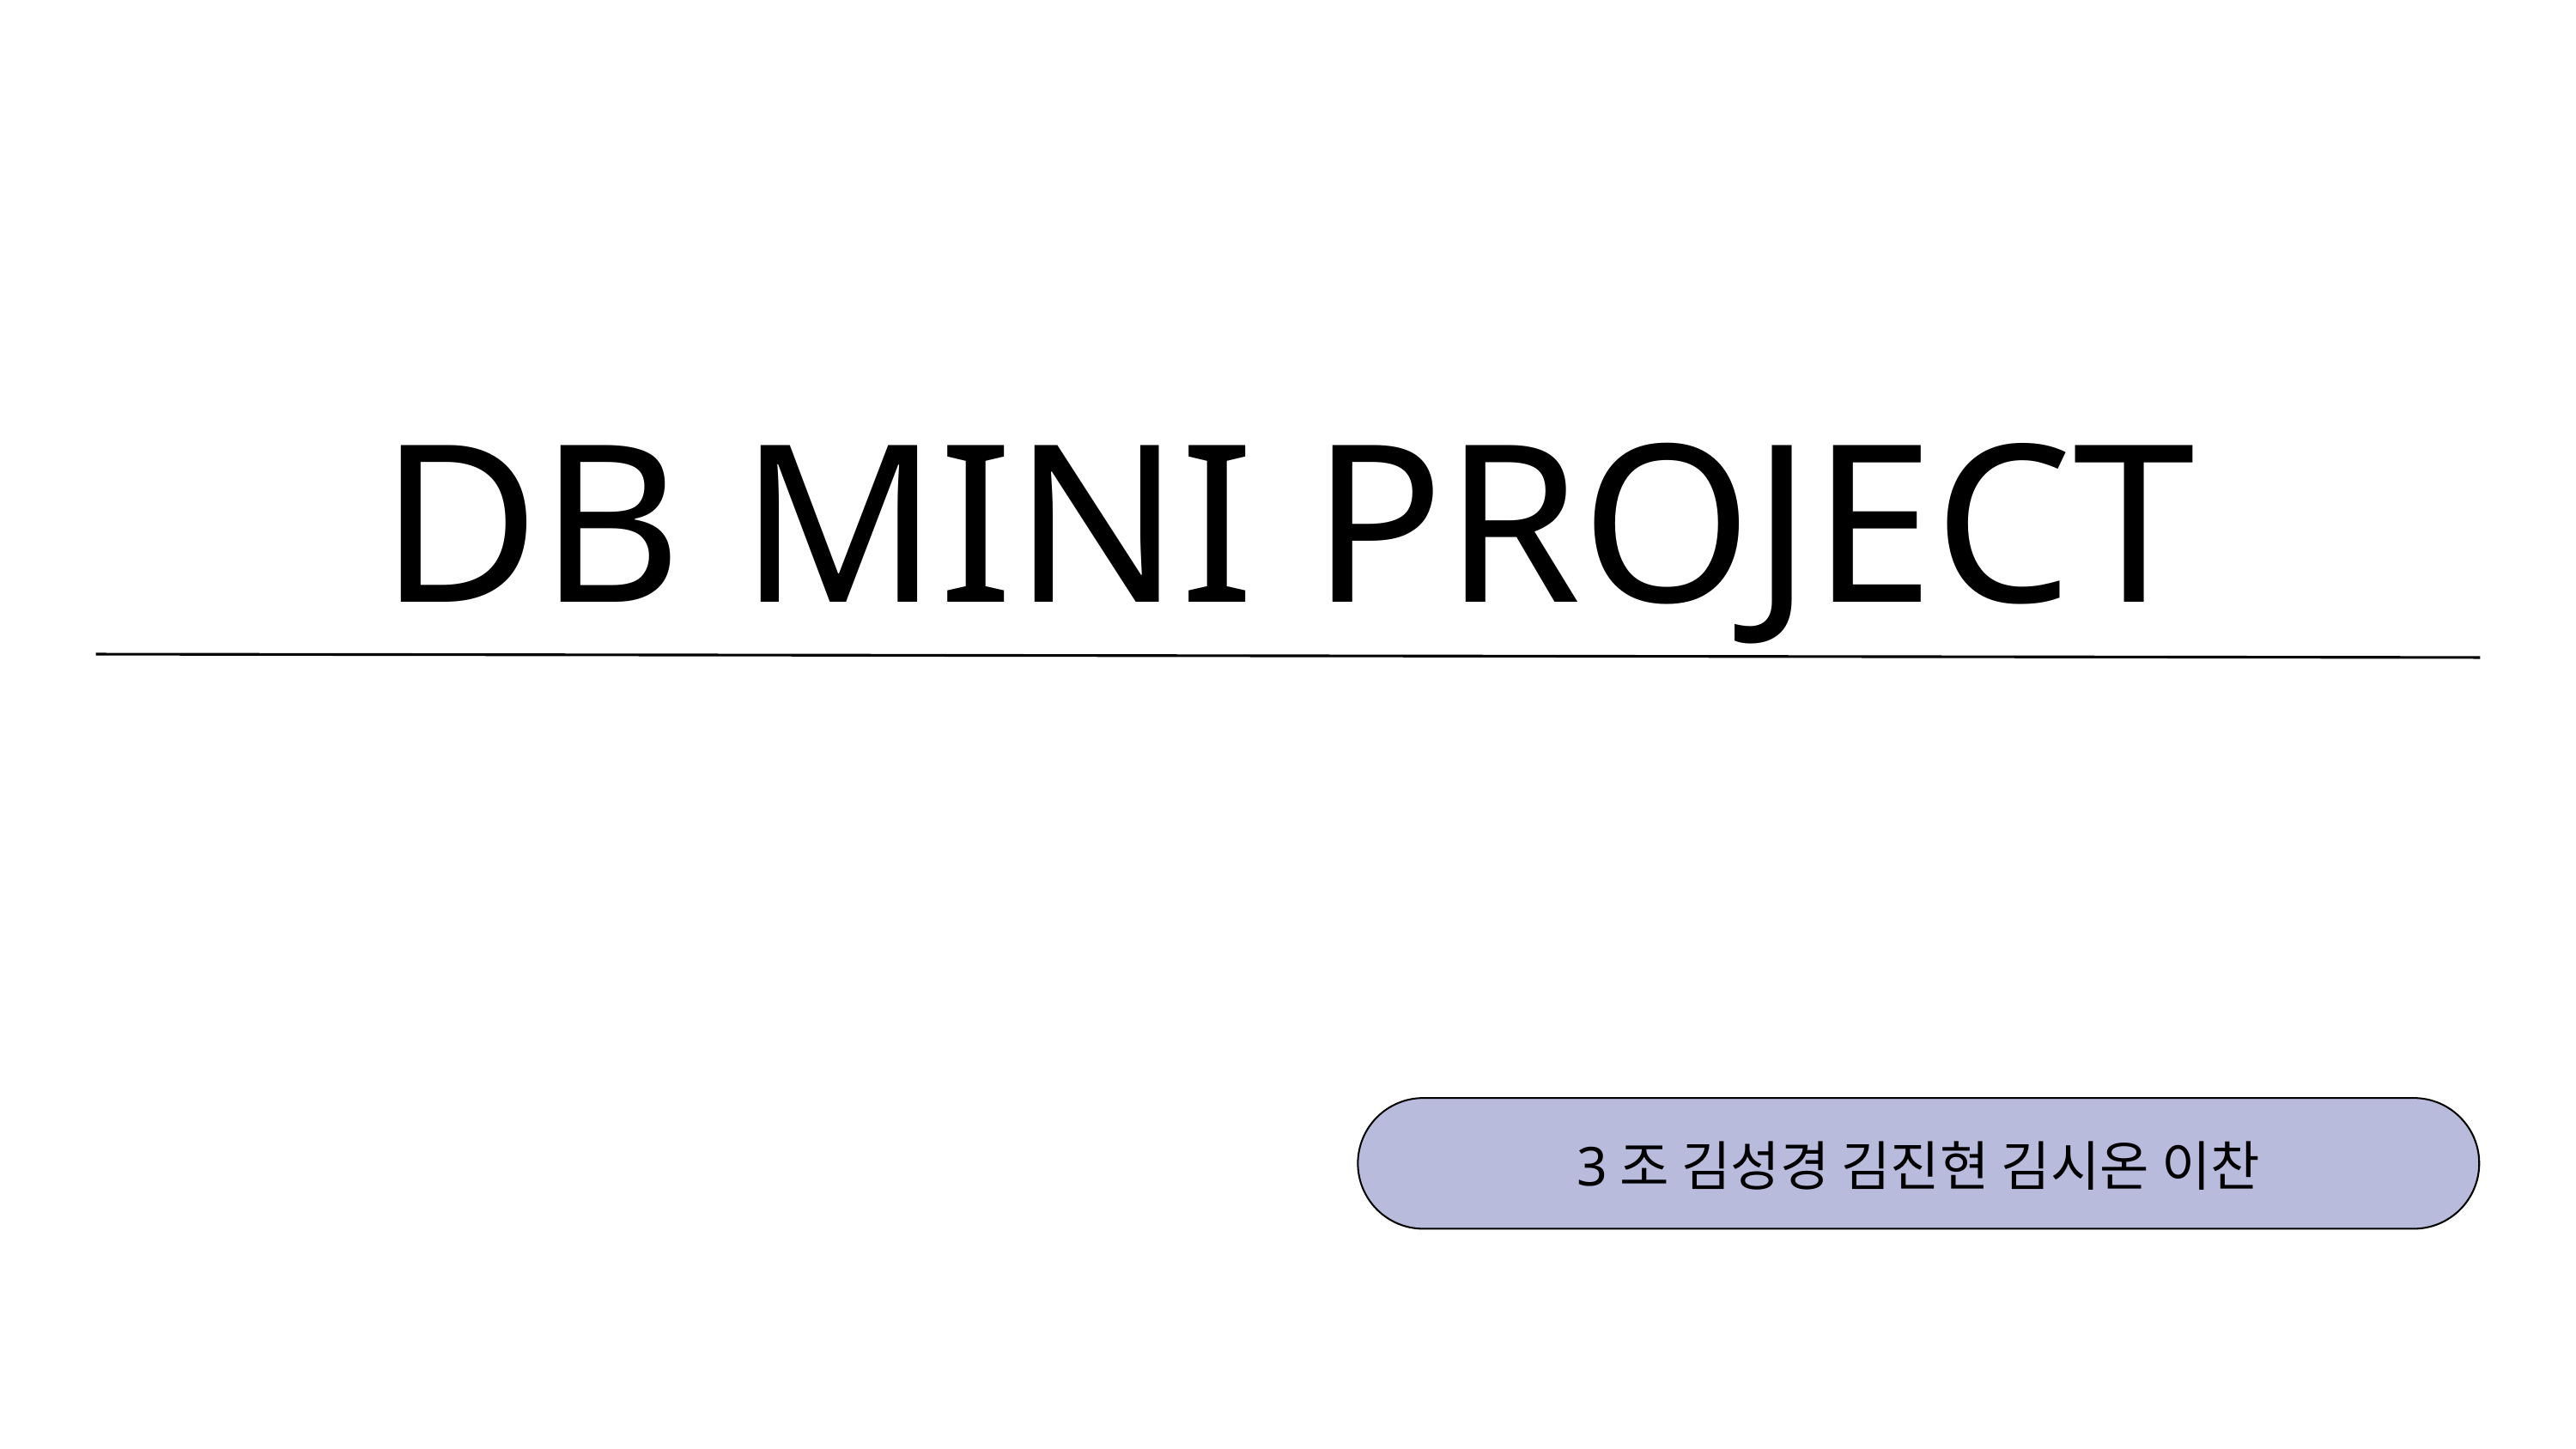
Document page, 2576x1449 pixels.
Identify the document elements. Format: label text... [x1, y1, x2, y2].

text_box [1357, 1096, 2481, 1230]
text_box DB MINI PROJECT [288, 403, 2288, 646]
